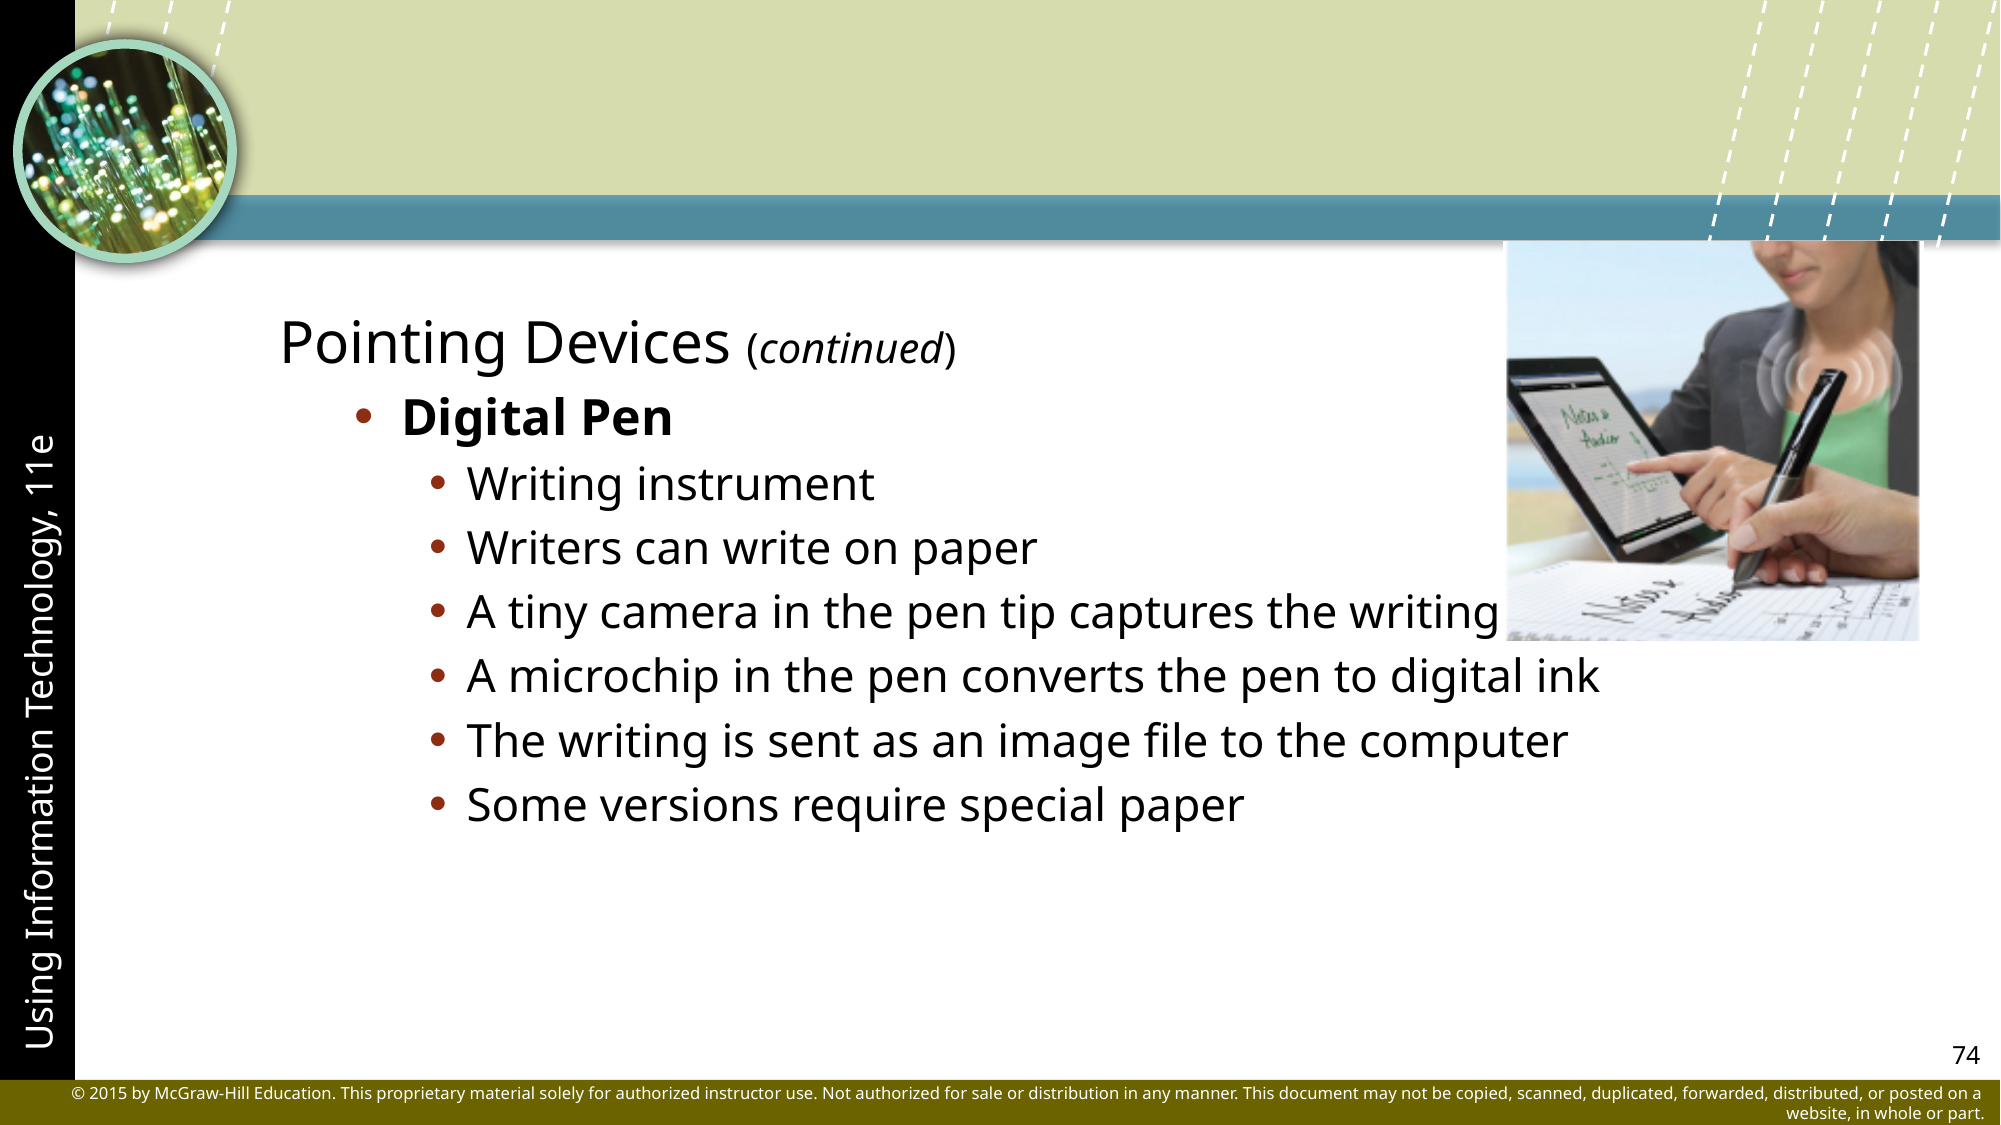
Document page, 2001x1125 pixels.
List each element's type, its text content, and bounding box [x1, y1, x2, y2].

picture [23, 49, 227, 253]
list Pointing Devices (continued) Digital Pen Writing instrument Writers can write on paper A tiny camera in the pen tip captures the writing A microchip in the pen converts the pen to digital ink The writing is sent as an image file to the computer Some versions require special paper [264, 298, 1900, 1005]
picture [1502, 240, 1925, 641]
slide_number 74 [1795, 1033, 1996, 1079]
